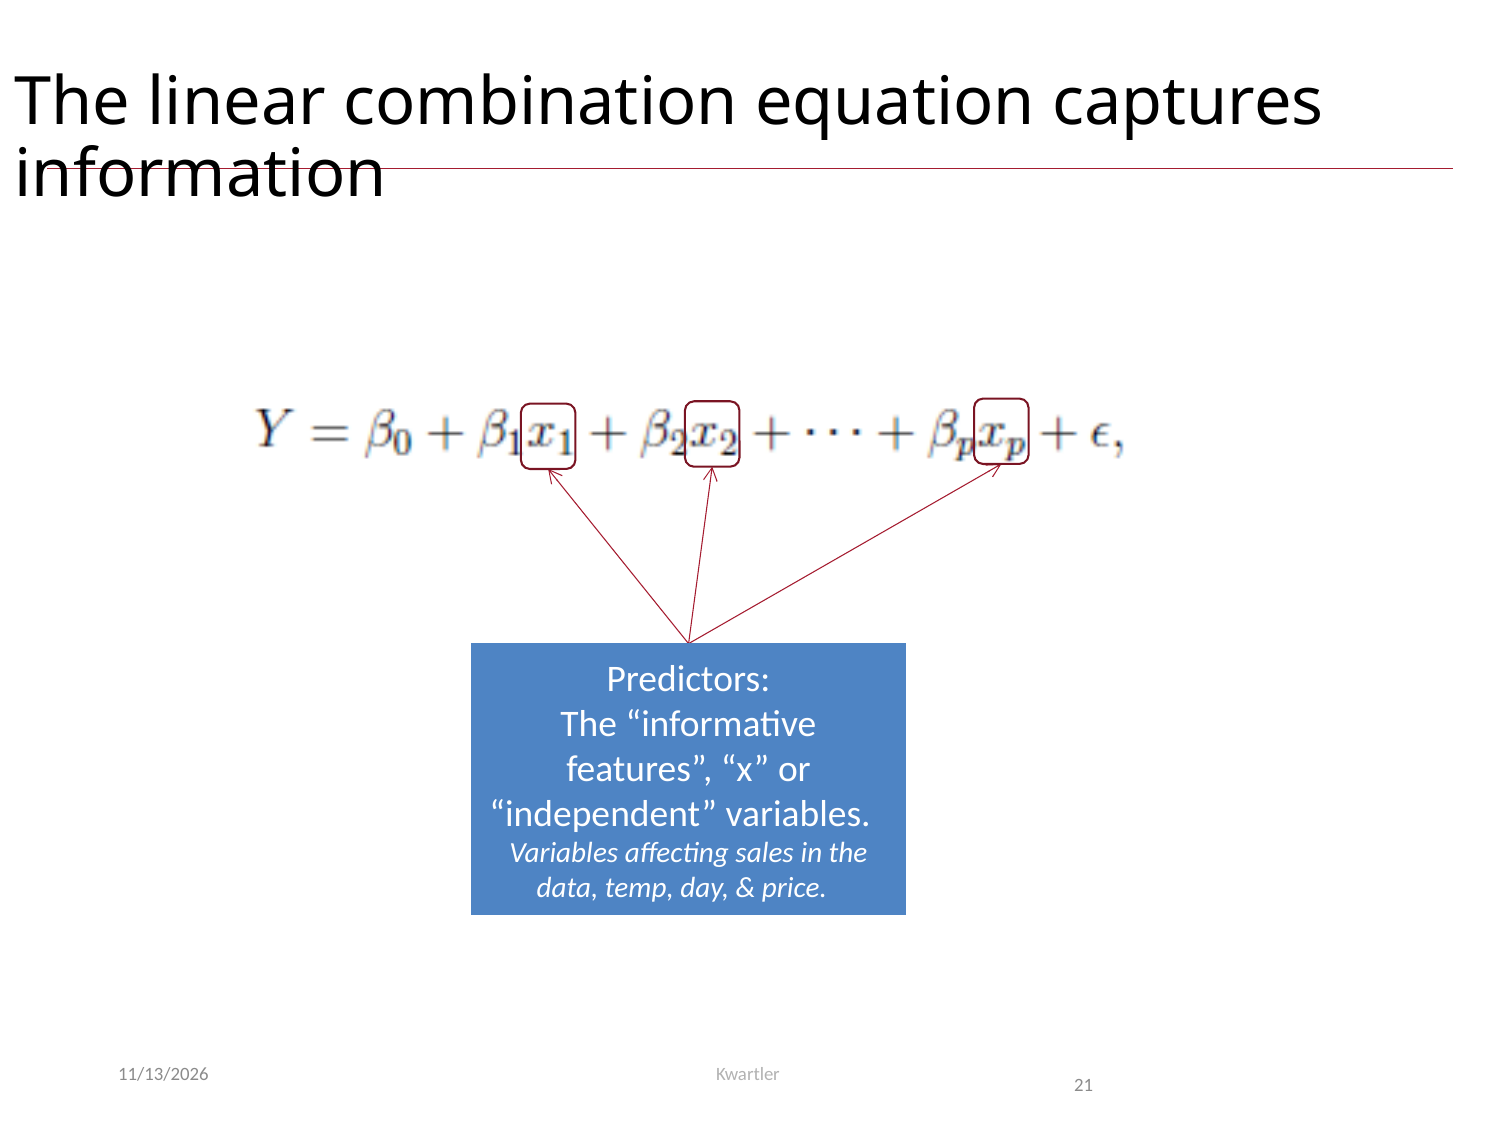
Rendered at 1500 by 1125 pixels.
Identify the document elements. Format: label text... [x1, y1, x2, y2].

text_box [548, 468, 688, 644]
footer Kwartler [496, 1042, 1004, 1103]
title The linear combination equation captures information [0, 59, 1500, 157]
text_box Predictors: The “informative features”, “x” or “independent” variables. Variables affecting sales in the data, temp, day, & price. [471, 643, 906, 915]
slide_number 21 [1059, 1042, 1200, 1103]
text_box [688, 464, 1002, 644]
picture [174, 363, 1201, 502]
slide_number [103, 1042, 441, 1103]
